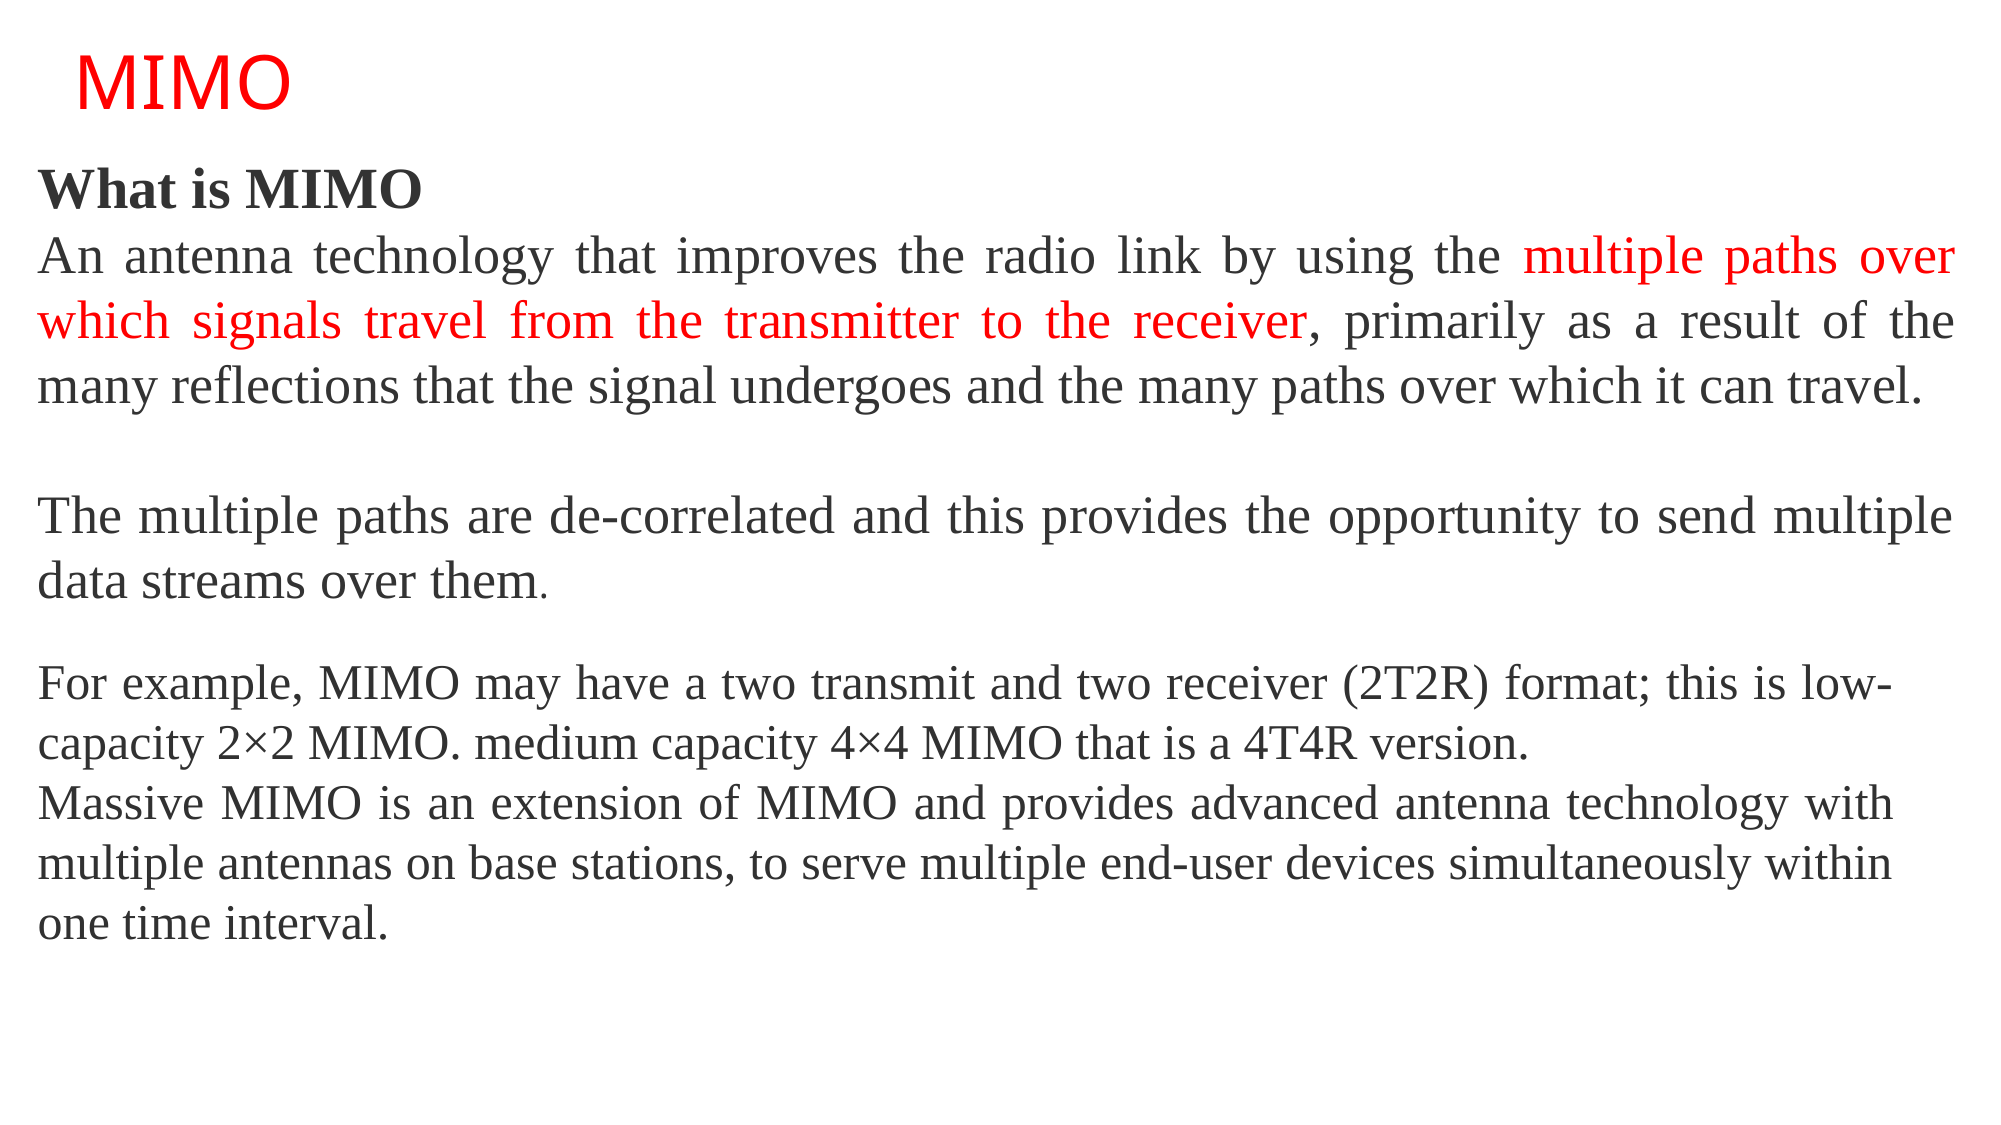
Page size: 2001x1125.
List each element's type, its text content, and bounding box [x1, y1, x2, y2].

text_box For example, MIMO may have a two transmit and two receiver (2T2R) format; this is low-capacity 2×2 MIMO. medium capacity 4×4 MIMO that is a 4T4R version. Massive MIMO is an extension of MIMO and provides advanced antenna technology with multiple antennas on base stations, to serve multiple end-user devices simultaneously within one time interval. [23, 641, 1910, 957]
text_box What is MIMO An antenna technology that improves the radio link by using the multiple paths over which signals travel from the transmitter to the receiver, primarily as a result of the many reflections that the signal undergoes and the many paths over which it can travel. The multiple paths are de-correlated and this provides the opportunity to send multiple data streams over them. [23, 142, 1971, 617]
title MIMO [59, 18, 1784, 142]
